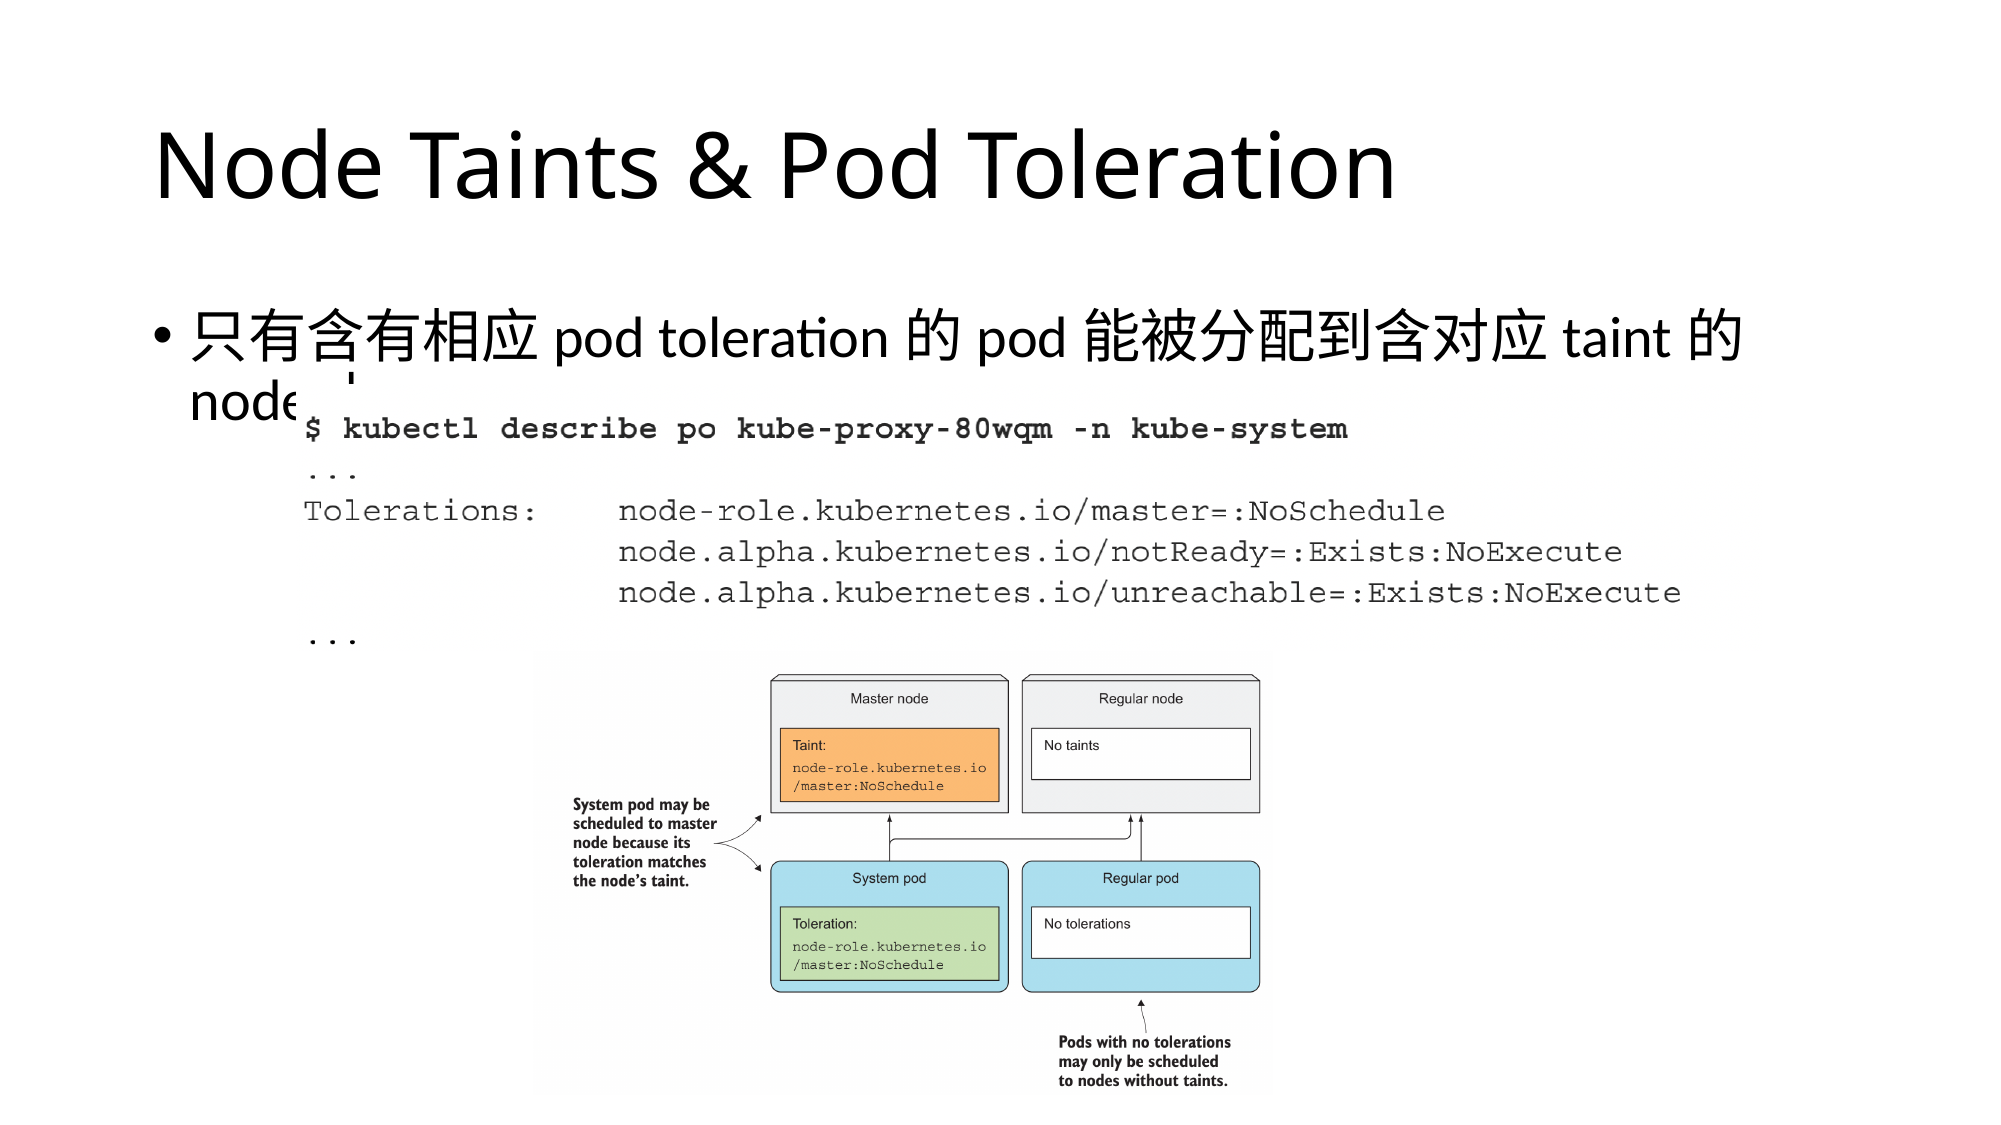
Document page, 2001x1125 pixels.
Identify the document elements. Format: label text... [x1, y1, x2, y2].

picture [296, 384, 1762, 1095]
title Node Taints & Pod Toleration [137, 59, 1863, 278]
list 只有含有相应pod toleration的pod能被分配到含对应taint的node上 [137, 299, 1863, 1014]
